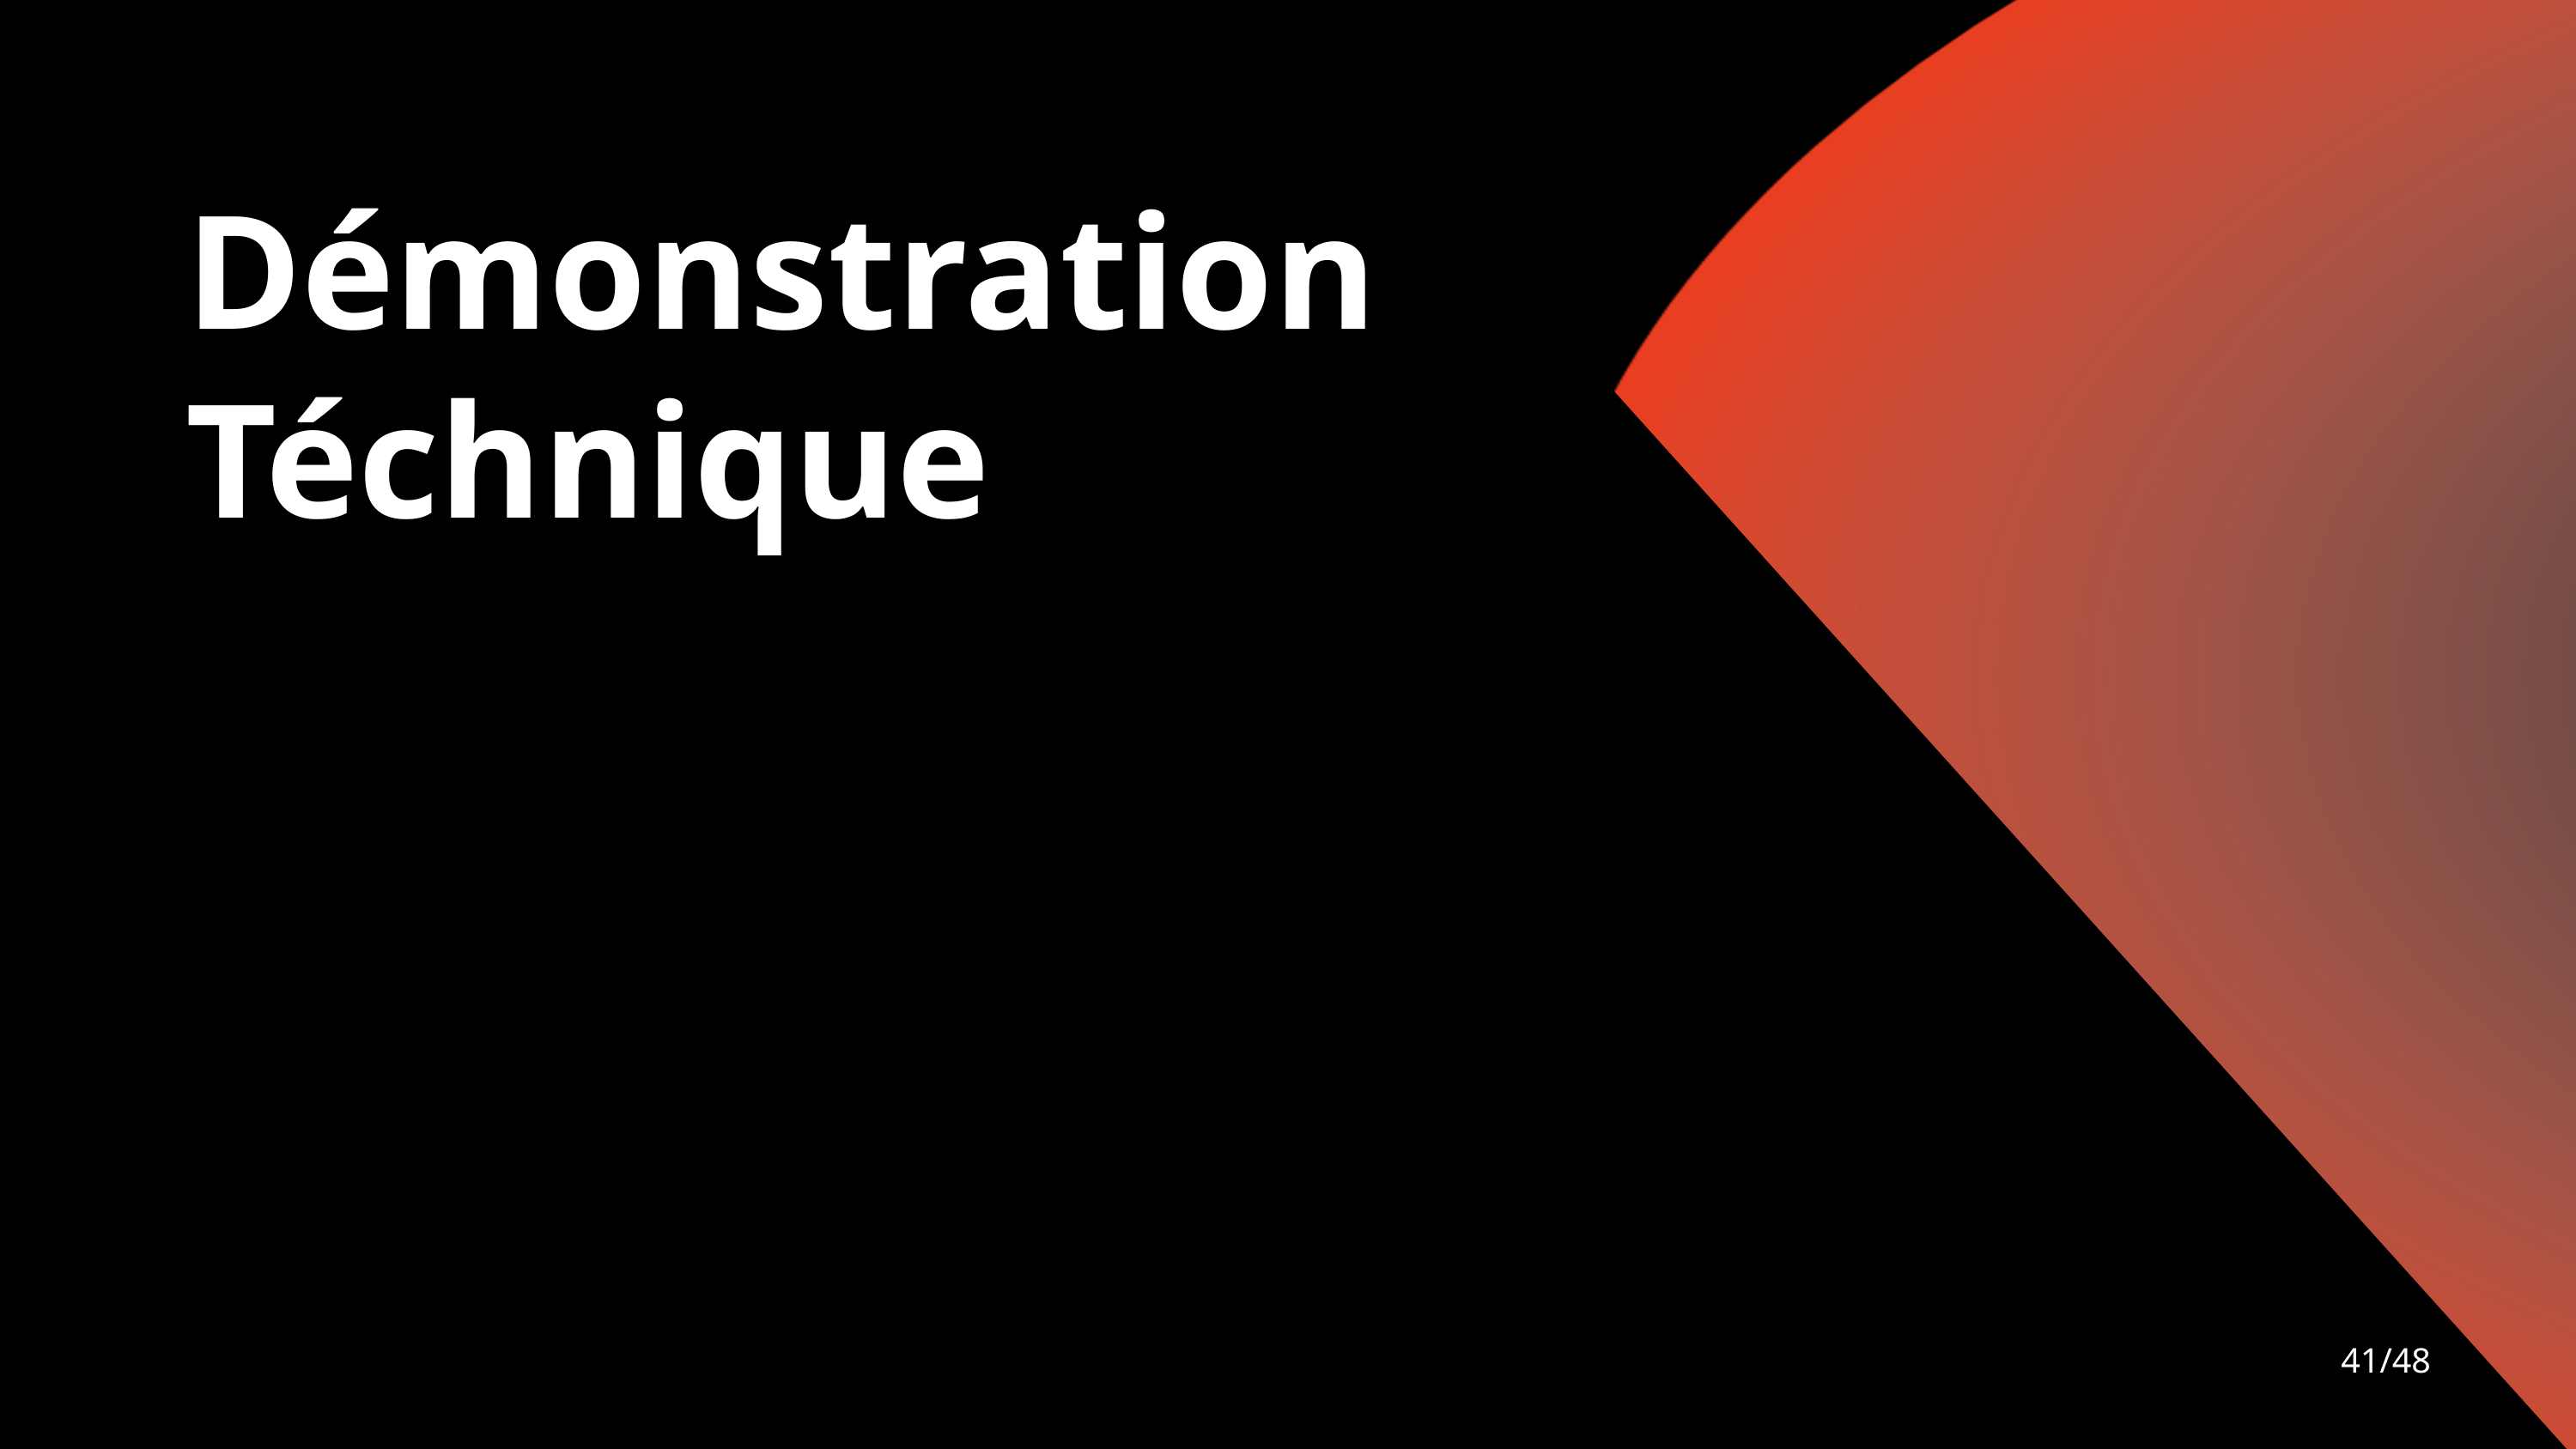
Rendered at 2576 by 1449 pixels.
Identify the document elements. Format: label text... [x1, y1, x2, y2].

text_box Démonstration Téchnique [185, 172, 1890, 550]
text_box 41/48 [2287, 1332, 2432, 1380]
text_box [1689, 0, 2576, 1449]
